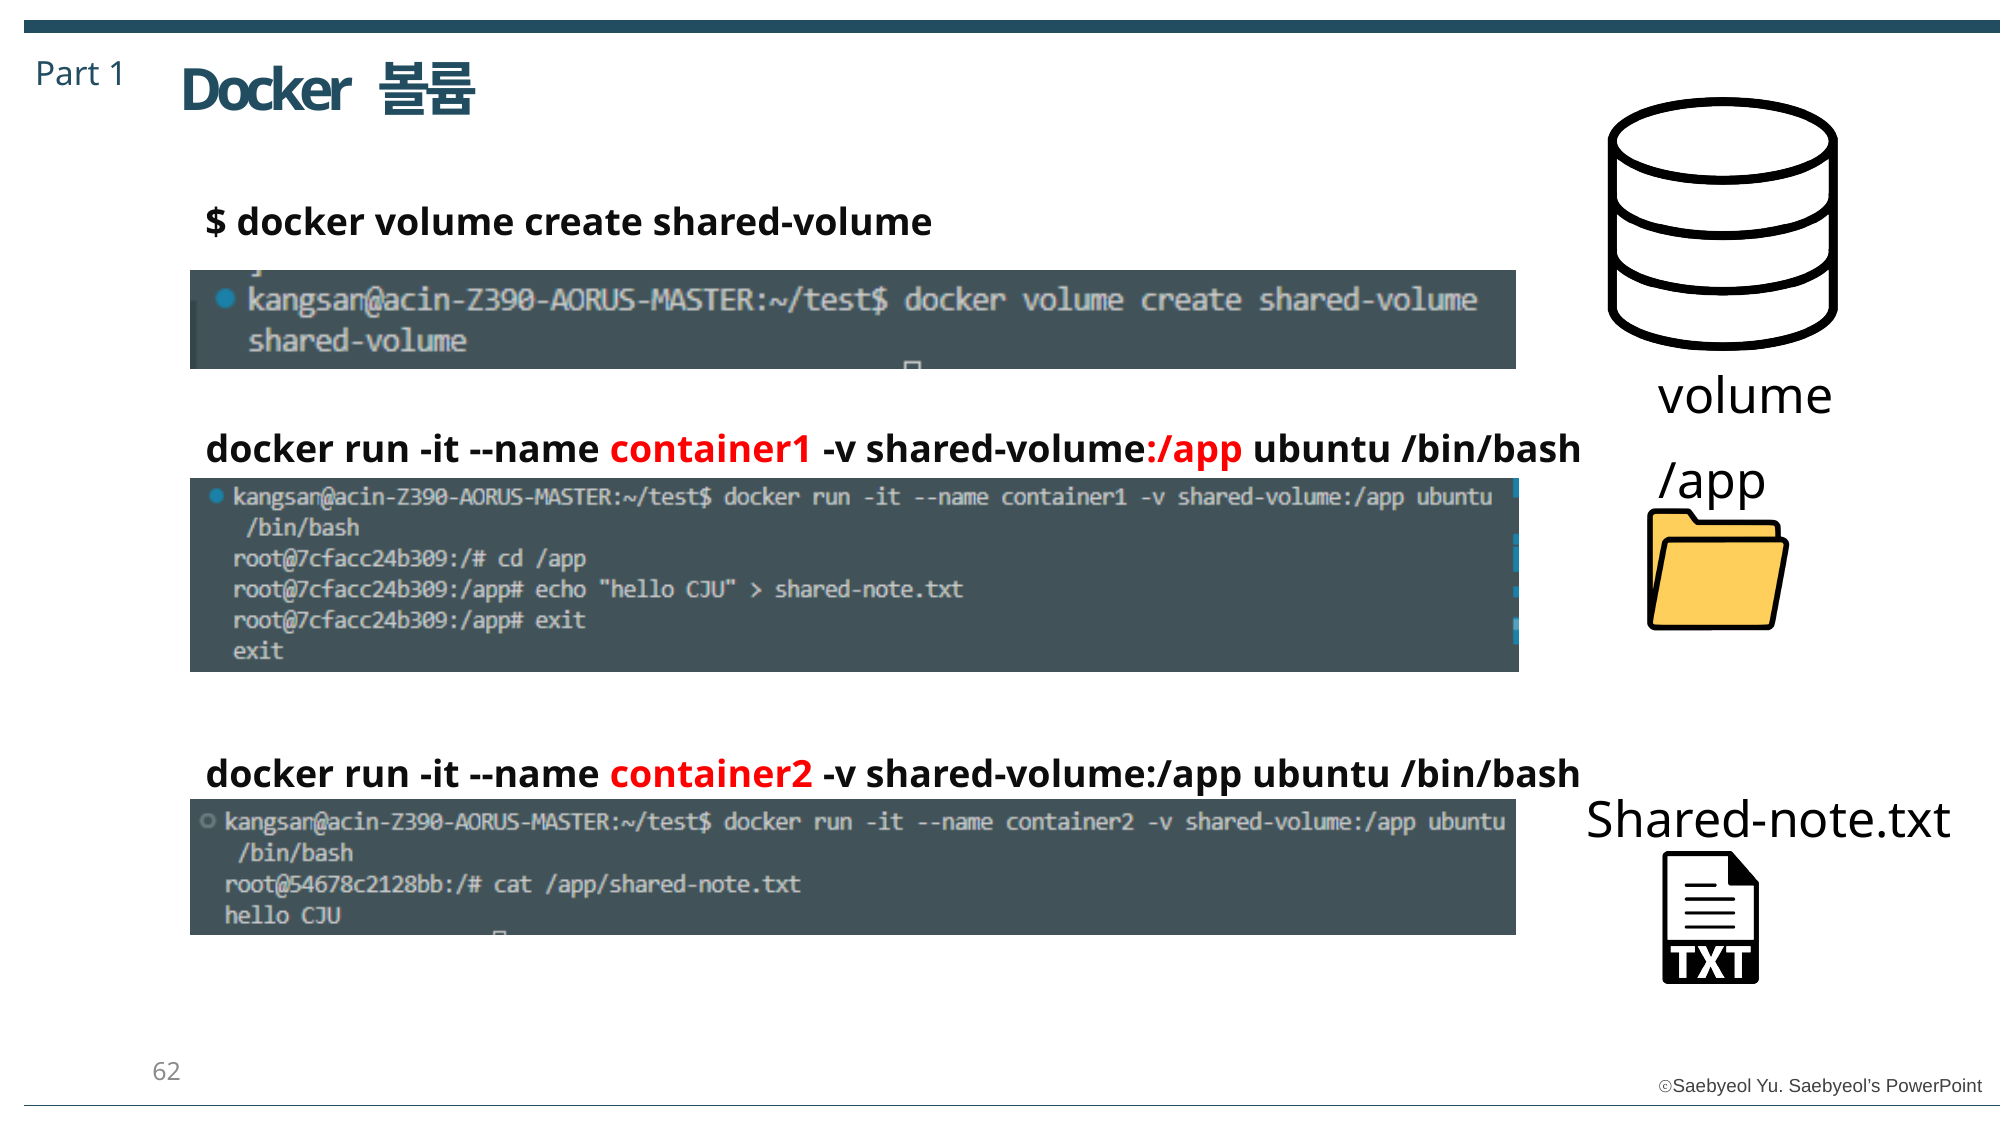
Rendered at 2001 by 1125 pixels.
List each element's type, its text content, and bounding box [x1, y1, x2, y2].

text_box Shared-note.txt [1572, 780, 2000, 856]
text_box docker run -it --name container1 -v shared-volume:/app ubuntu /bin/bash [190, 417, 1903, 478]
text_box $ docker volume create shared-volume [190, 190, 1595, 251]
text_box Docker 볼륨 [164, 44, 493, 130]
text_box Part 1 [20, 44, 143, 100]
picture [190, 270, 1516, 370]
picture [1644, 499, 1790, 645]
picture [1595, 97, 1849, 351]
picture [190, 799, 1516, 935]
picture [190, 478, 1519, 672]
text_box docker run -it --name container2 -v shared-volume:/app ubuntu /bin/bash [190, 742, 1903, 803]
text_box /app [1644, 441, 1867, 516]
text_box volume [1644, 356, 1867, 431]
slide_number 62 [137, 1042, 588, 1103]
picture [1644, 851, 1777, 985]
